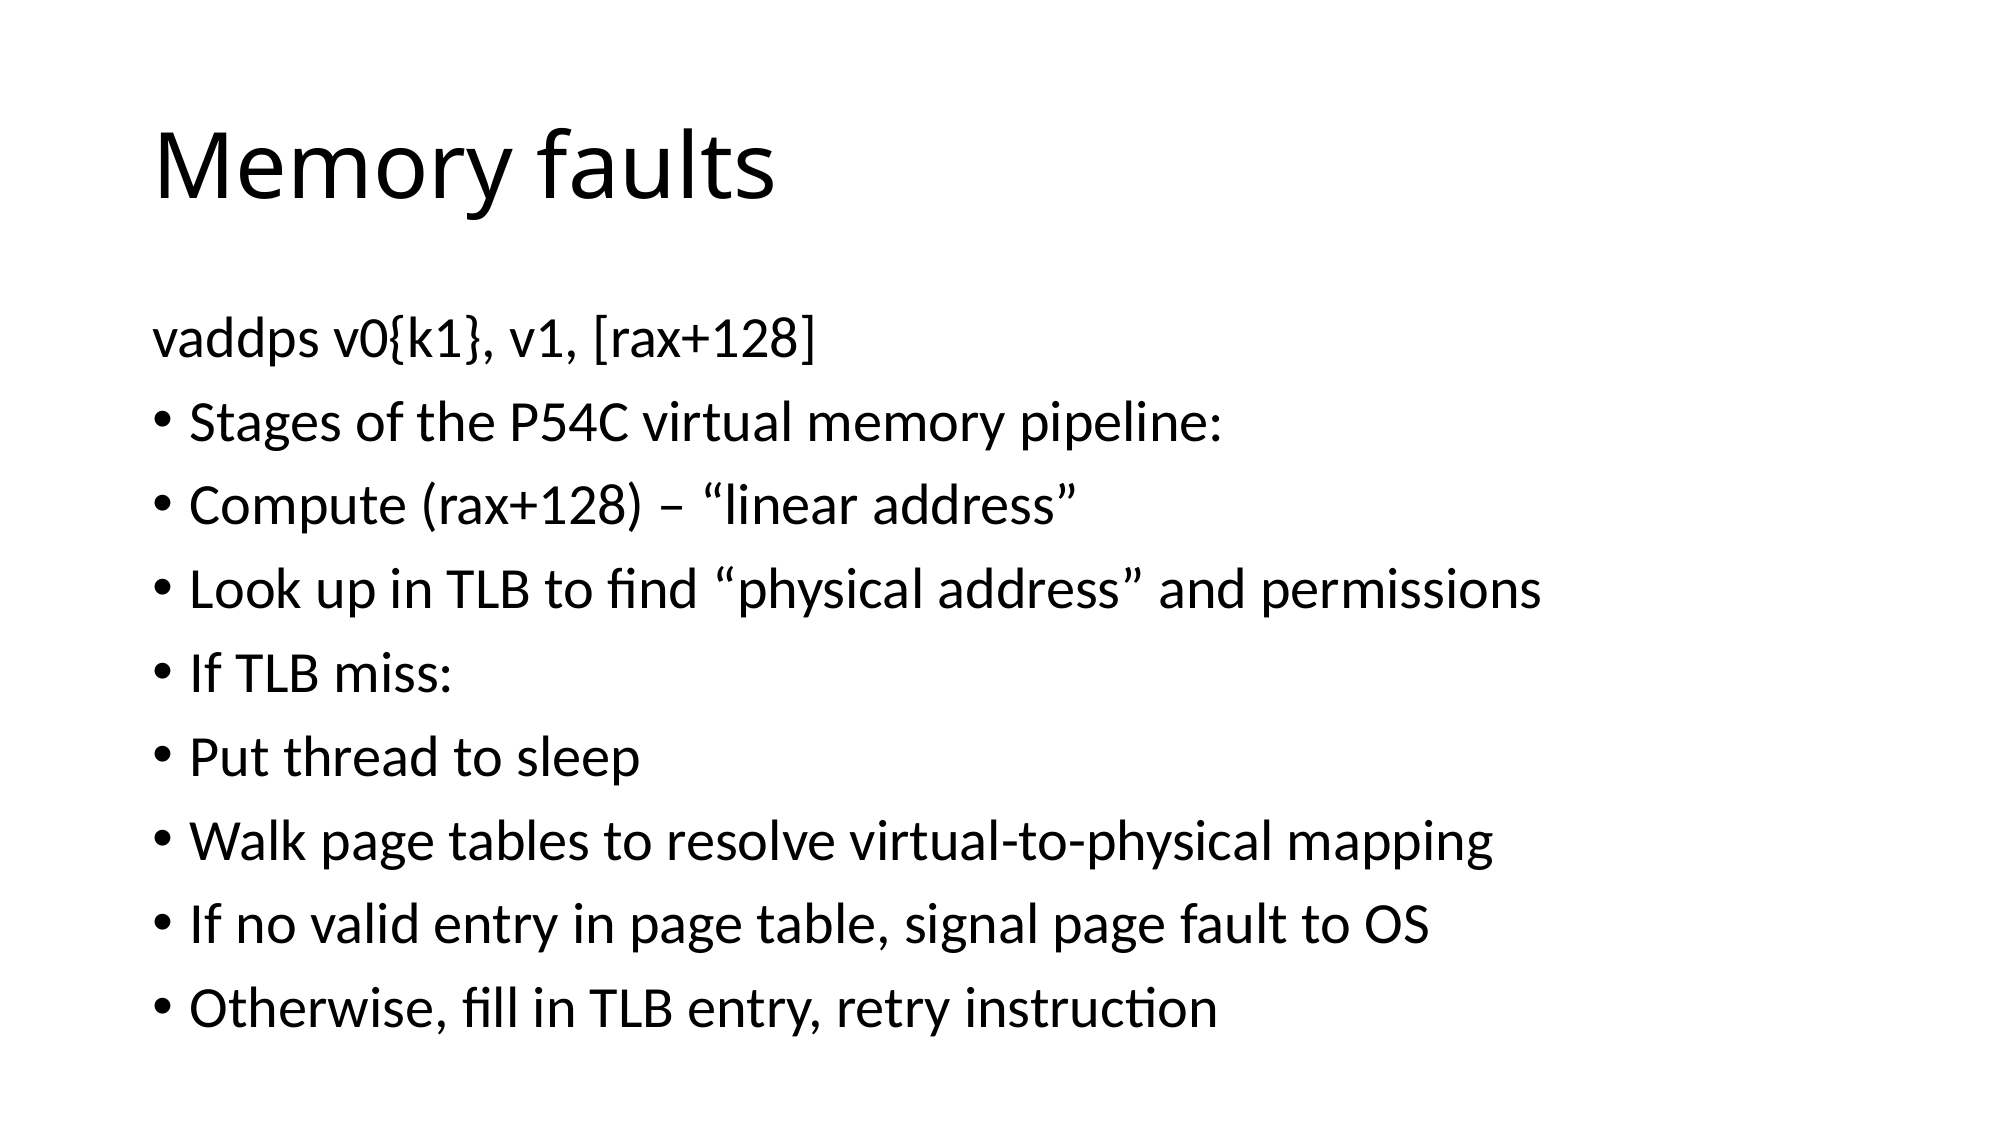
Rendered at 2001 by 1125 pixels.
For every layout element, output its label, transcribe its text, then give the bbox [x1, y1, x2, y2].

list vaddps v0{k1}, v1, [rax+128] Stages of the P54C virtual memory pipeline: Compute (rax+128) – “linear address” Look up in TLB to find “physical address” and permissions If TLB miss: Put thread to sleep Walk page tables to resolve virtual-to-physical mapping If no valid entry in page table, signal page fault to OS Otherwise, fill in TLB entry, retry instruction [137, 299, 1863, 1014]
title Memory faults [137, 59, 1863, 278]
